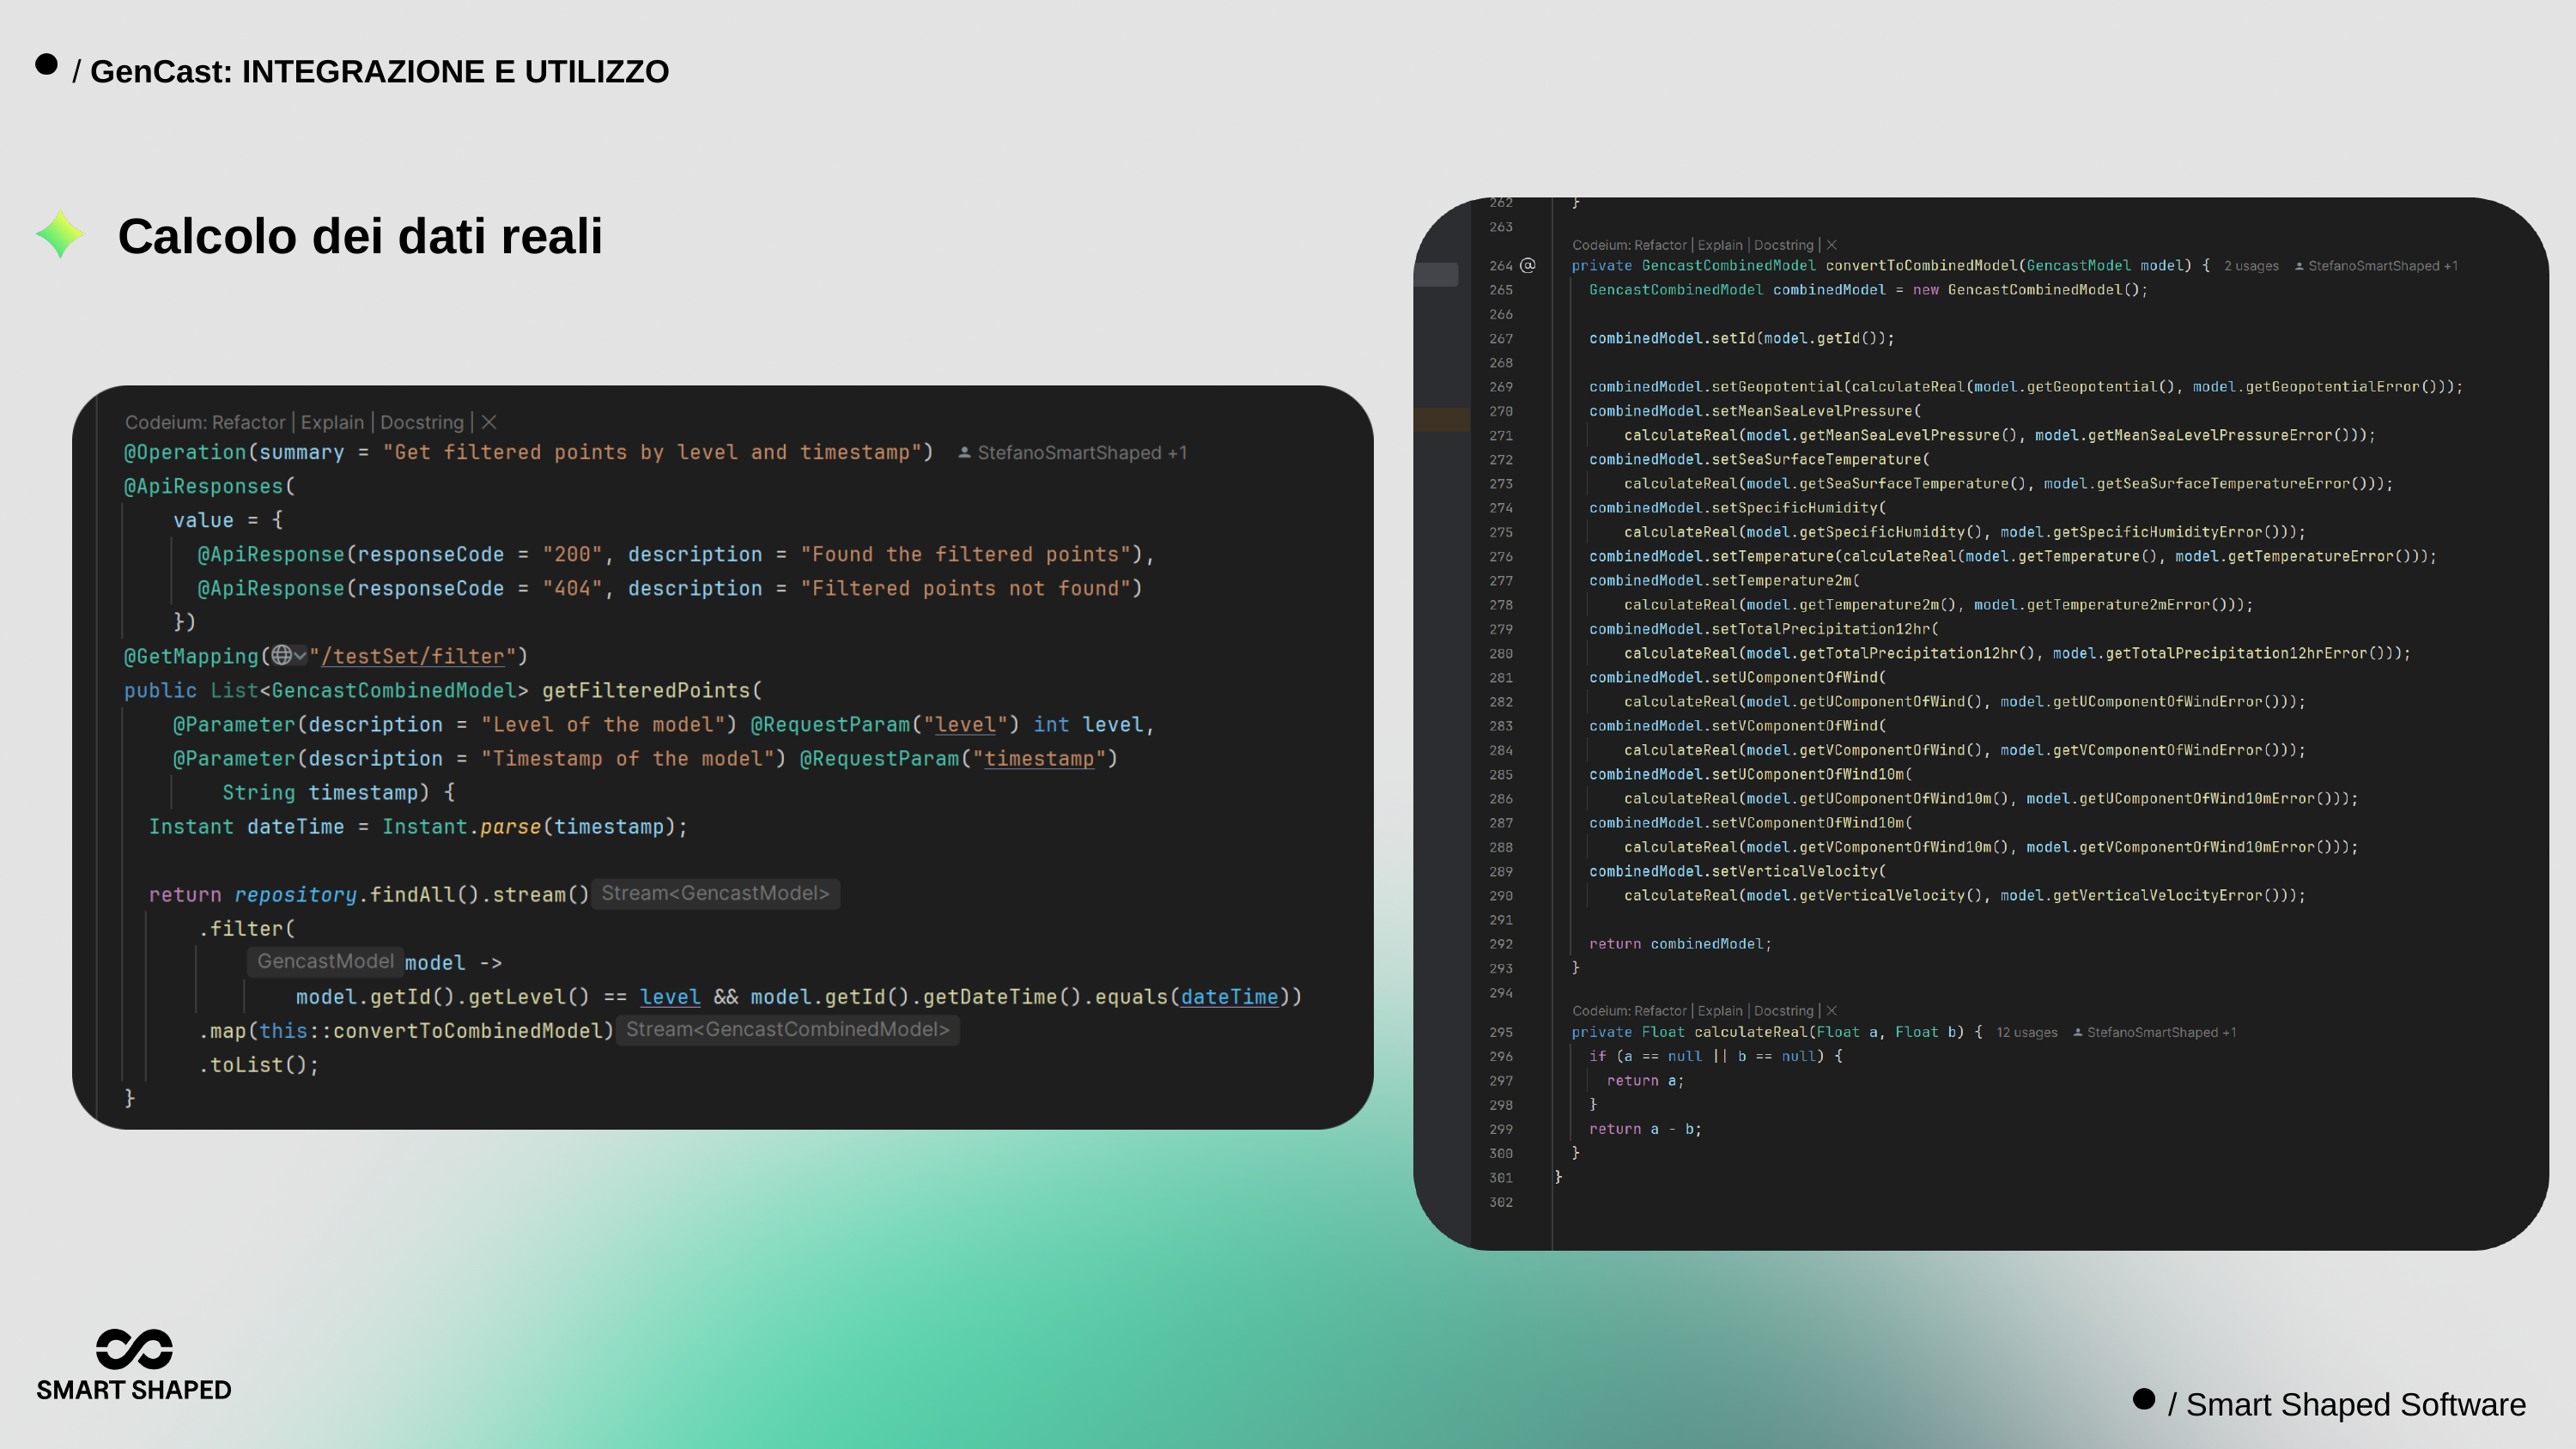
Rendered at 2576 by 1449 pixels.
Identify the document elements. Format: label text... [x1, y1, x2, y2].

picture [0, 0, 2576, 1449]
text_box [1080, 128, 2382, 412]
text_box / Smart Shaped Software [2032, 1379, 2528, 1416]
text_box / GenCast: INTEGRAZIONE E UTILIZZO [72, 46, 1042, 82]
text_box Calcolo dei dati reali [118, 209, 701, 331]
